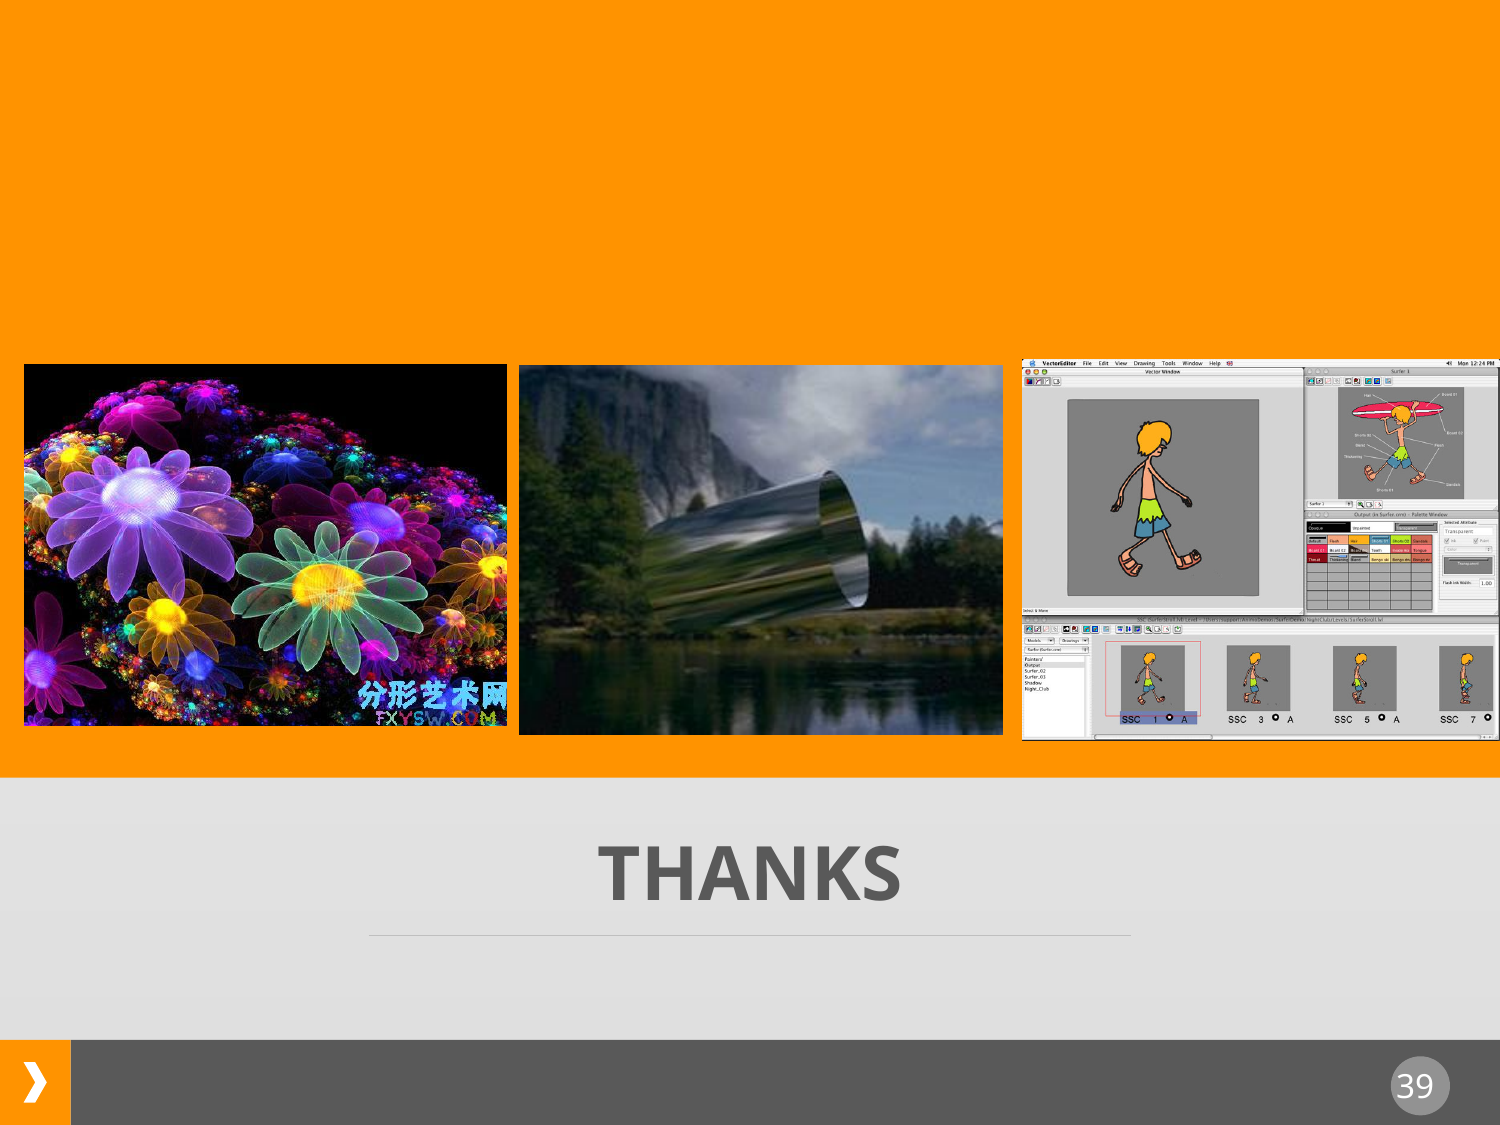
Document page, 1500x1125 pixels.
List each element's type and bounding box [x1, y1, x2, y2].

picture [1022, 359, 1500, 741]
picture [24, 364, 507, 726]
picture [519, 365, 1003, 735]
